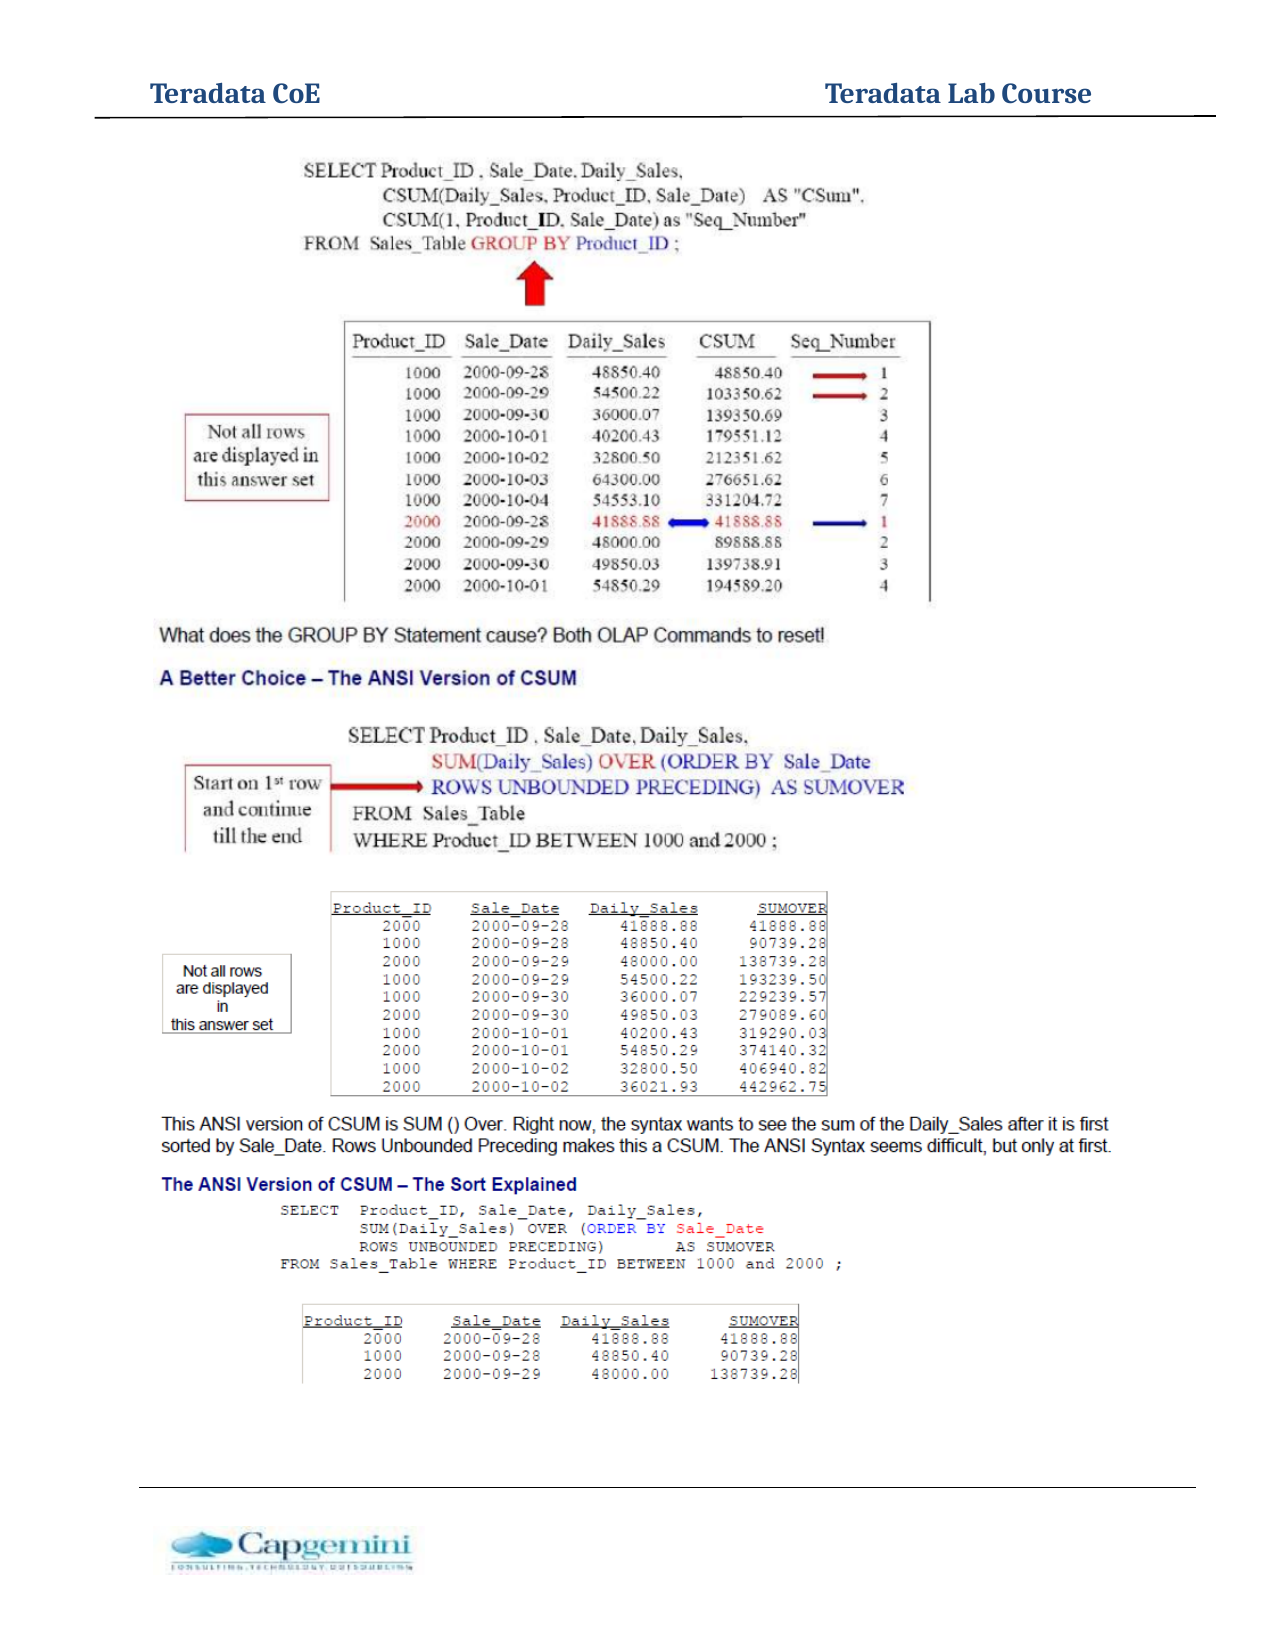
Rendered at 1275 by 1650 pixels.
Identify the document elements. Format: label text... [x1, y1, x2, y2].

text_box [153, 1526, 425, 1575]
text_box [139, 1464, 1197, 1490]
text_box Teradata CoE [147, 76, 336, 111]
text_box [153, 149, 1128, 1403]
text_box Teradata Lab Course [823, 76, 1109, 111]
